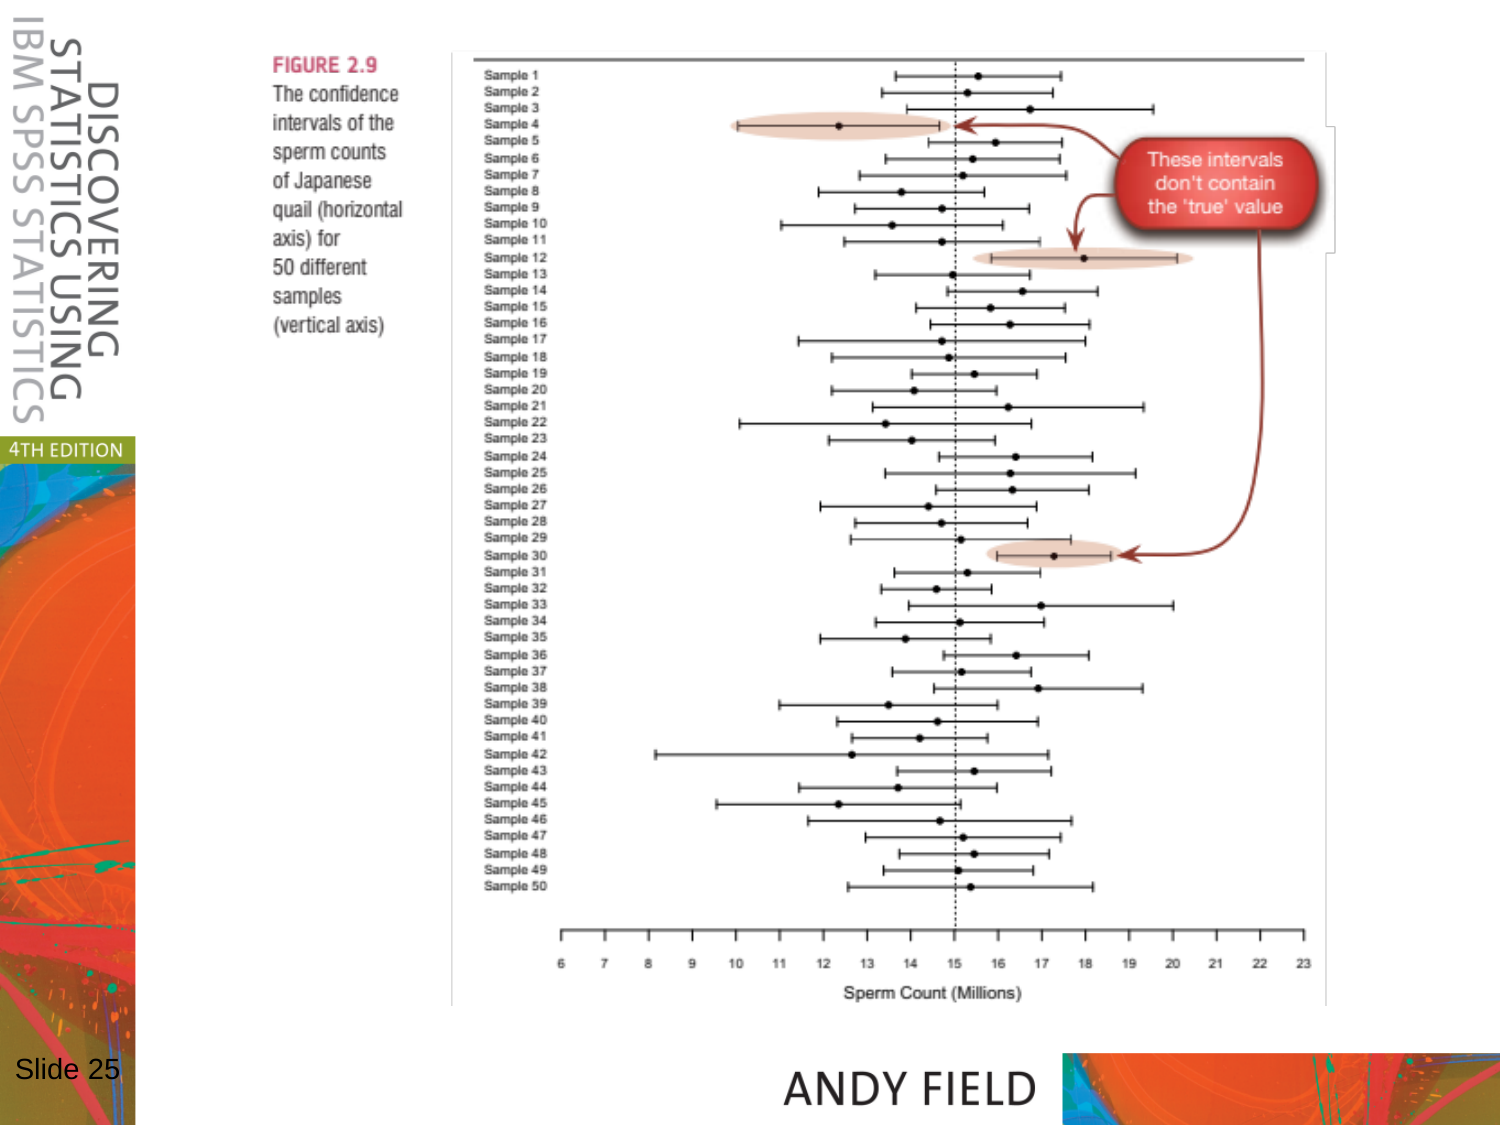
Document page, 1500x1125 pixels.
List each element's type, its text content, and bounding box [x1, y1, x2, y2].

picture [253, 35, 1345, 1006]
slide_number Slide 25 [0, 1042, 141, 1103]
